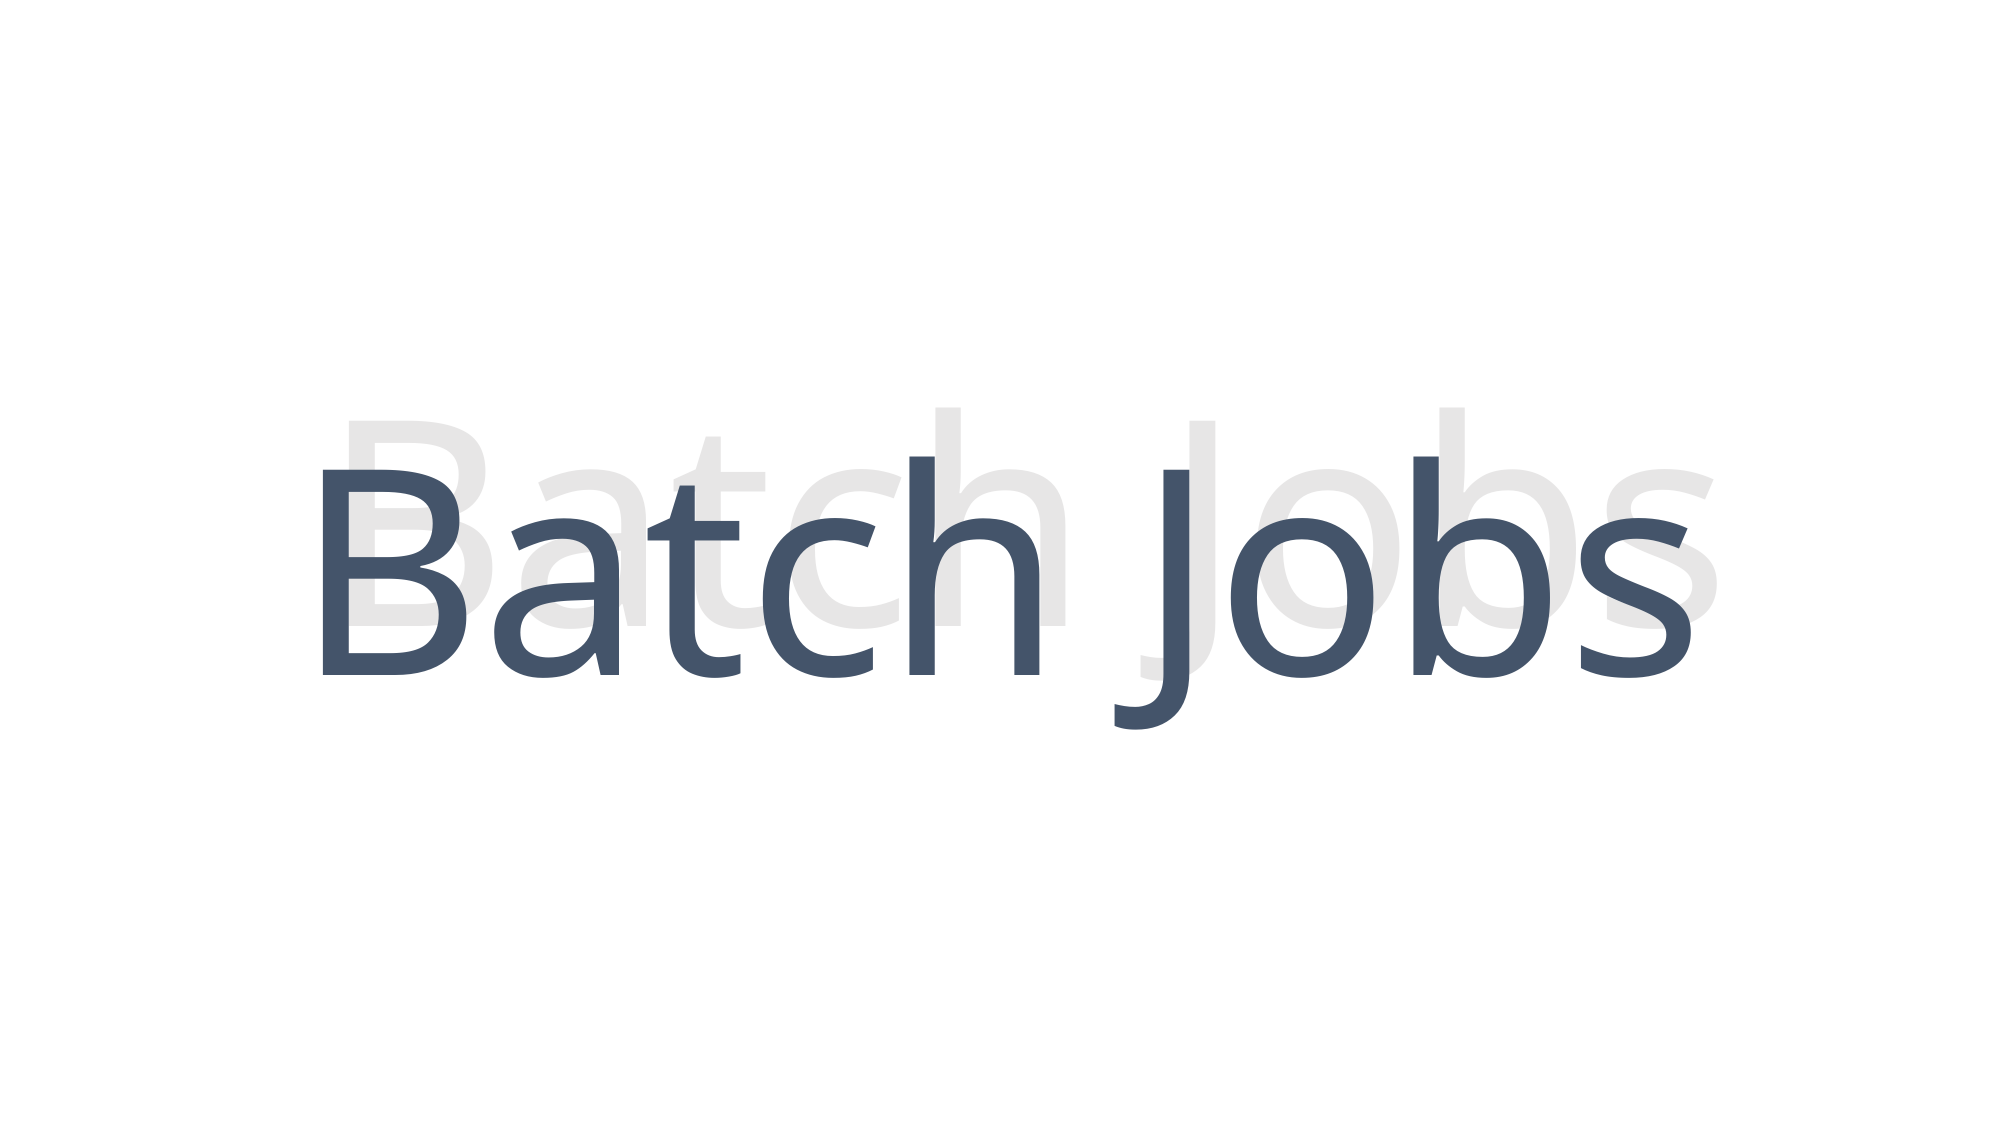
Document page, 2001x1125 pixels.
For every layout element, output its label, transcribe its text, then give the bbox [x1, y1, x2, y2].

text_box Batch Jobs [288, 331, 1764, 692]
text_box Batch Jobs [262, 380, 1738, 741]
